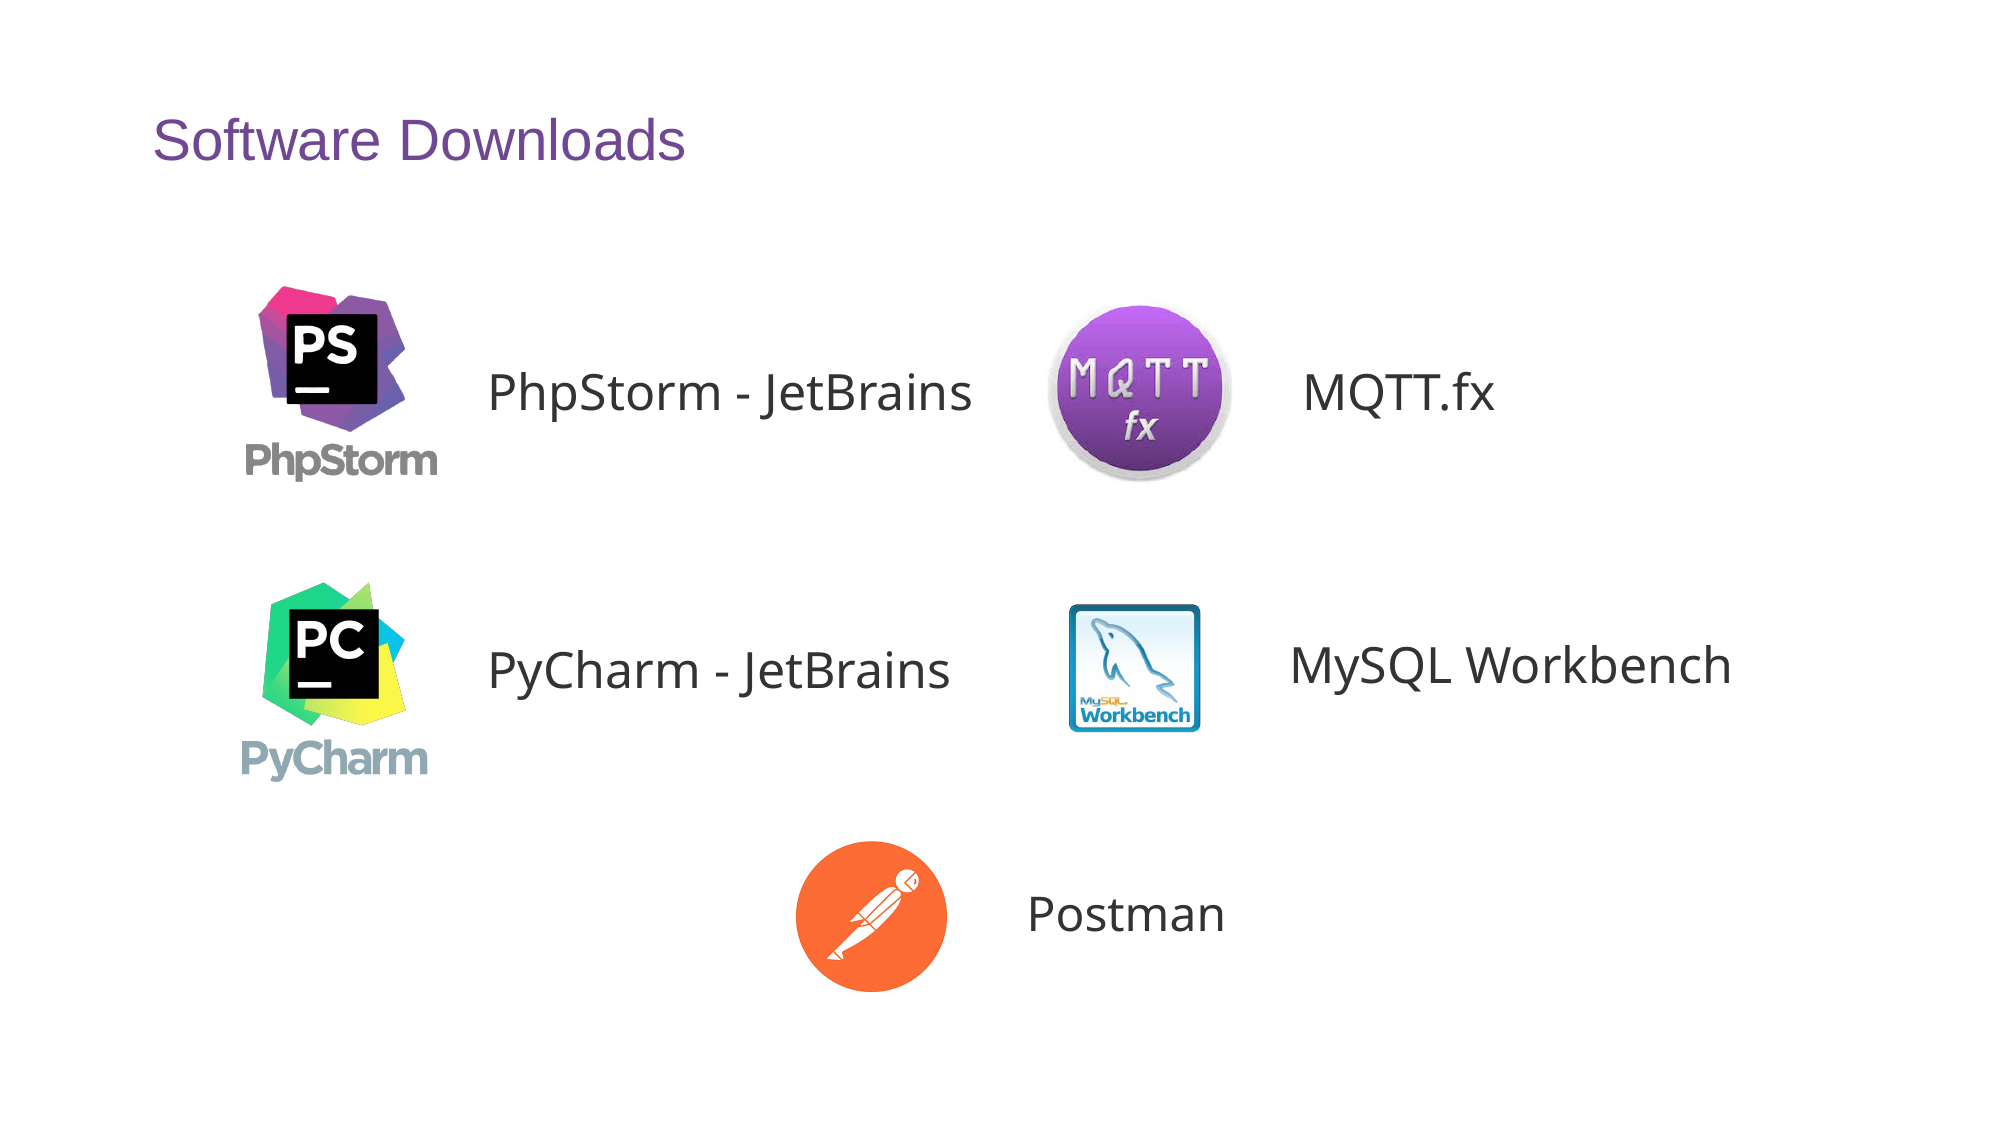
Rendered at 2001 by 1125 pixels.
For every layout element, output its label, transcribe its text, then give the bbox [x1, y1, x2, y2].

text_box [236, 286, 1830, 782]
title Software Downloads [137, 32, 1863, 251]
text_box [728, 829, 1247, 1005]
